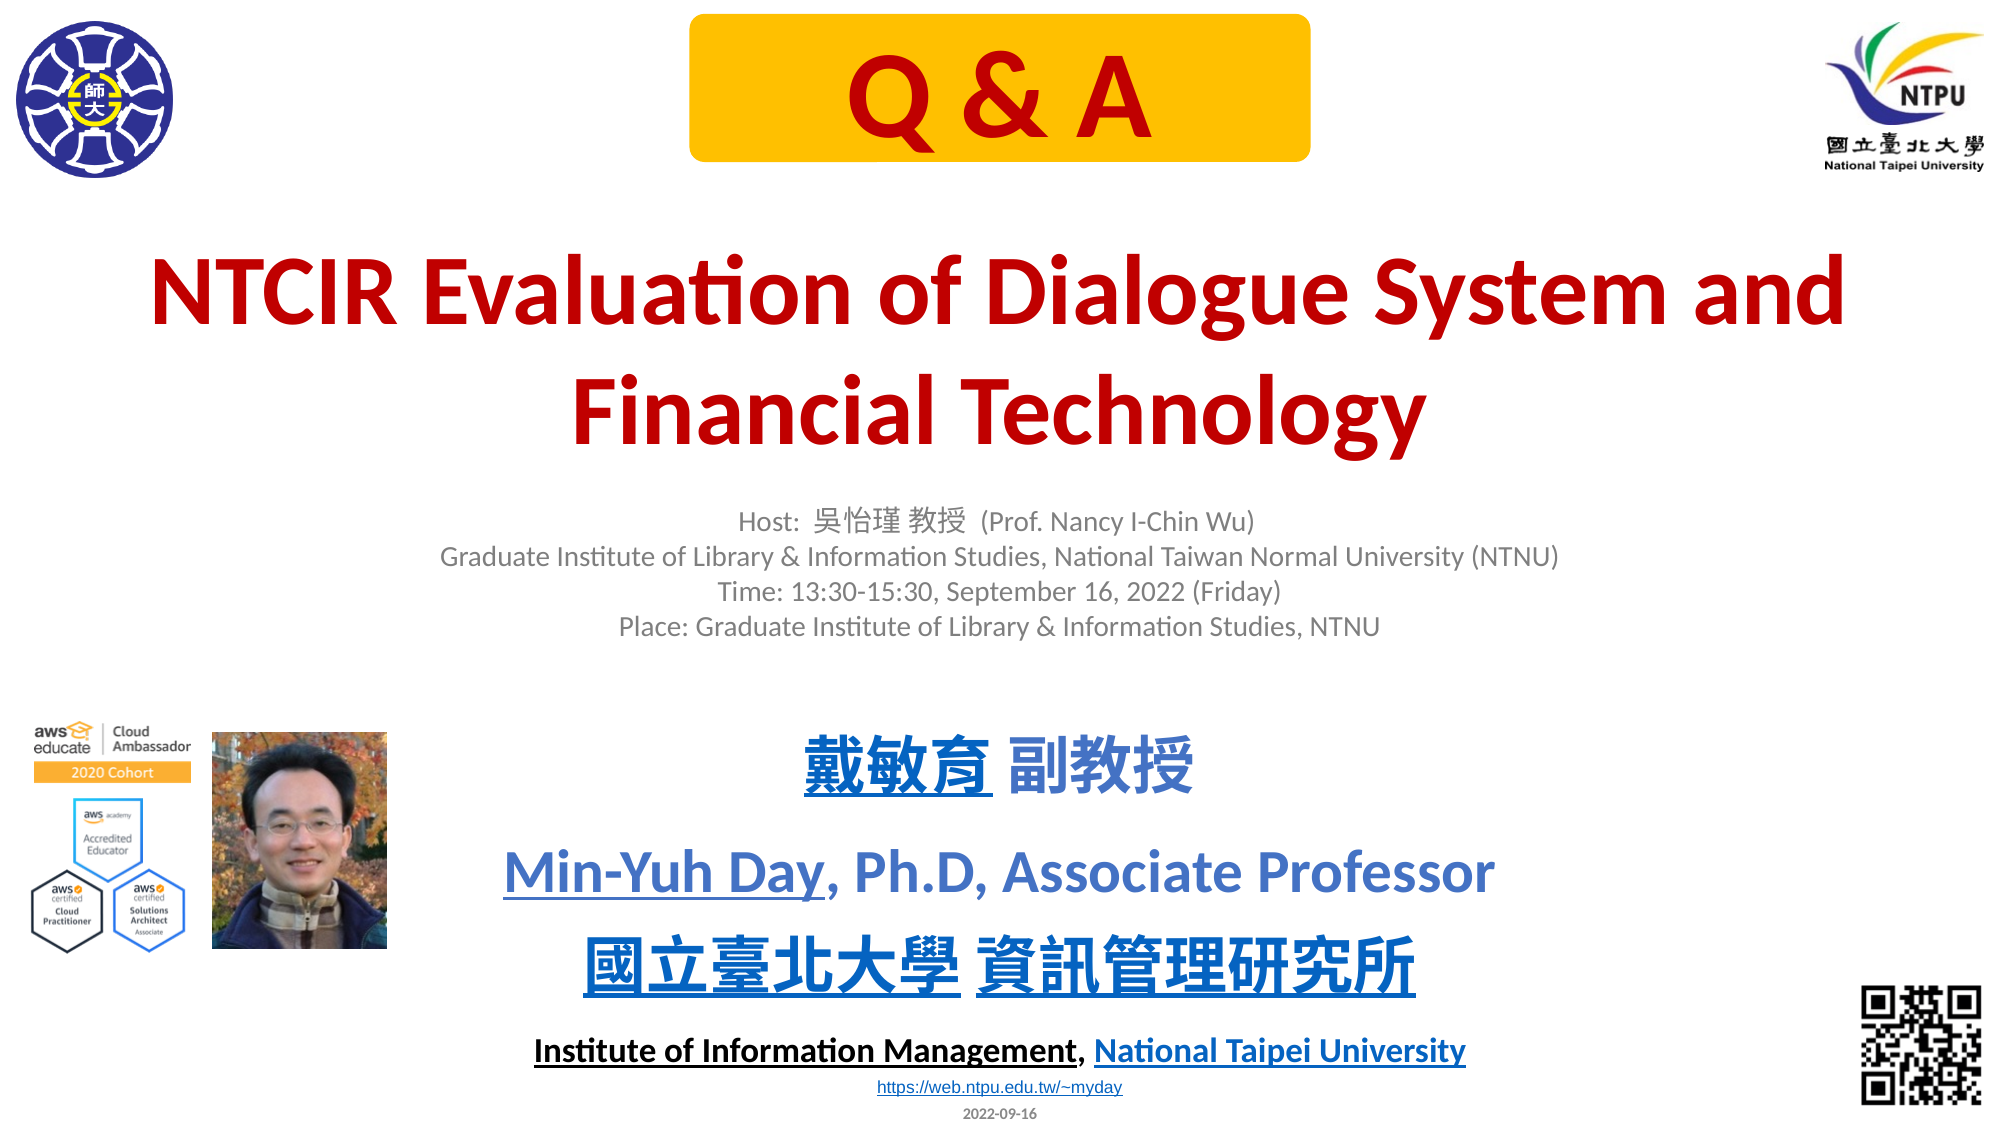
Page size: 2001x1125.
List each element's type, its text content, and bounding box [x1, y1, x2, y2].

picture [16, 21, 173, 178]
title NTCIR Evaluation of Dialogue System and Financial Technology [72, 211, 1928, 473]
picture [34, 721, 191, 792]
text_box Q & A [689, 14, 1311, 162]
picture [24, 798, 191, 954]
text_box Host: 吳怡瑾 教授 (Prof. Nancy I-Chin Wu) Graduate Institute of Library & Information Studies, National Taiwan Normal University (NTNU) Time: 13:30-15:30, September 16, 2022 (Friday) Place: Graduate Institute of Library & Information Studies, NTNU [182, 494, 1818, 650]
picture [212, 732, 387, 949]
picture [1825, 22, 1984, 125]
picture [1825, 132, 1984, 172]
slide_number 59 [1829, 1063, 1995, 1120]
picture [1856, 980, 1987, 1111]
subtitle 戴敏育 副教授 Min-Yuh Day, Ph.D, Associate Professor 國立臺北大學 資訊管理研究所 Institute of Information Management, National Taipei University https://web.ntpu.edu.tw/~myday 2022-09-16 [369, 699, 1631, 1125]
